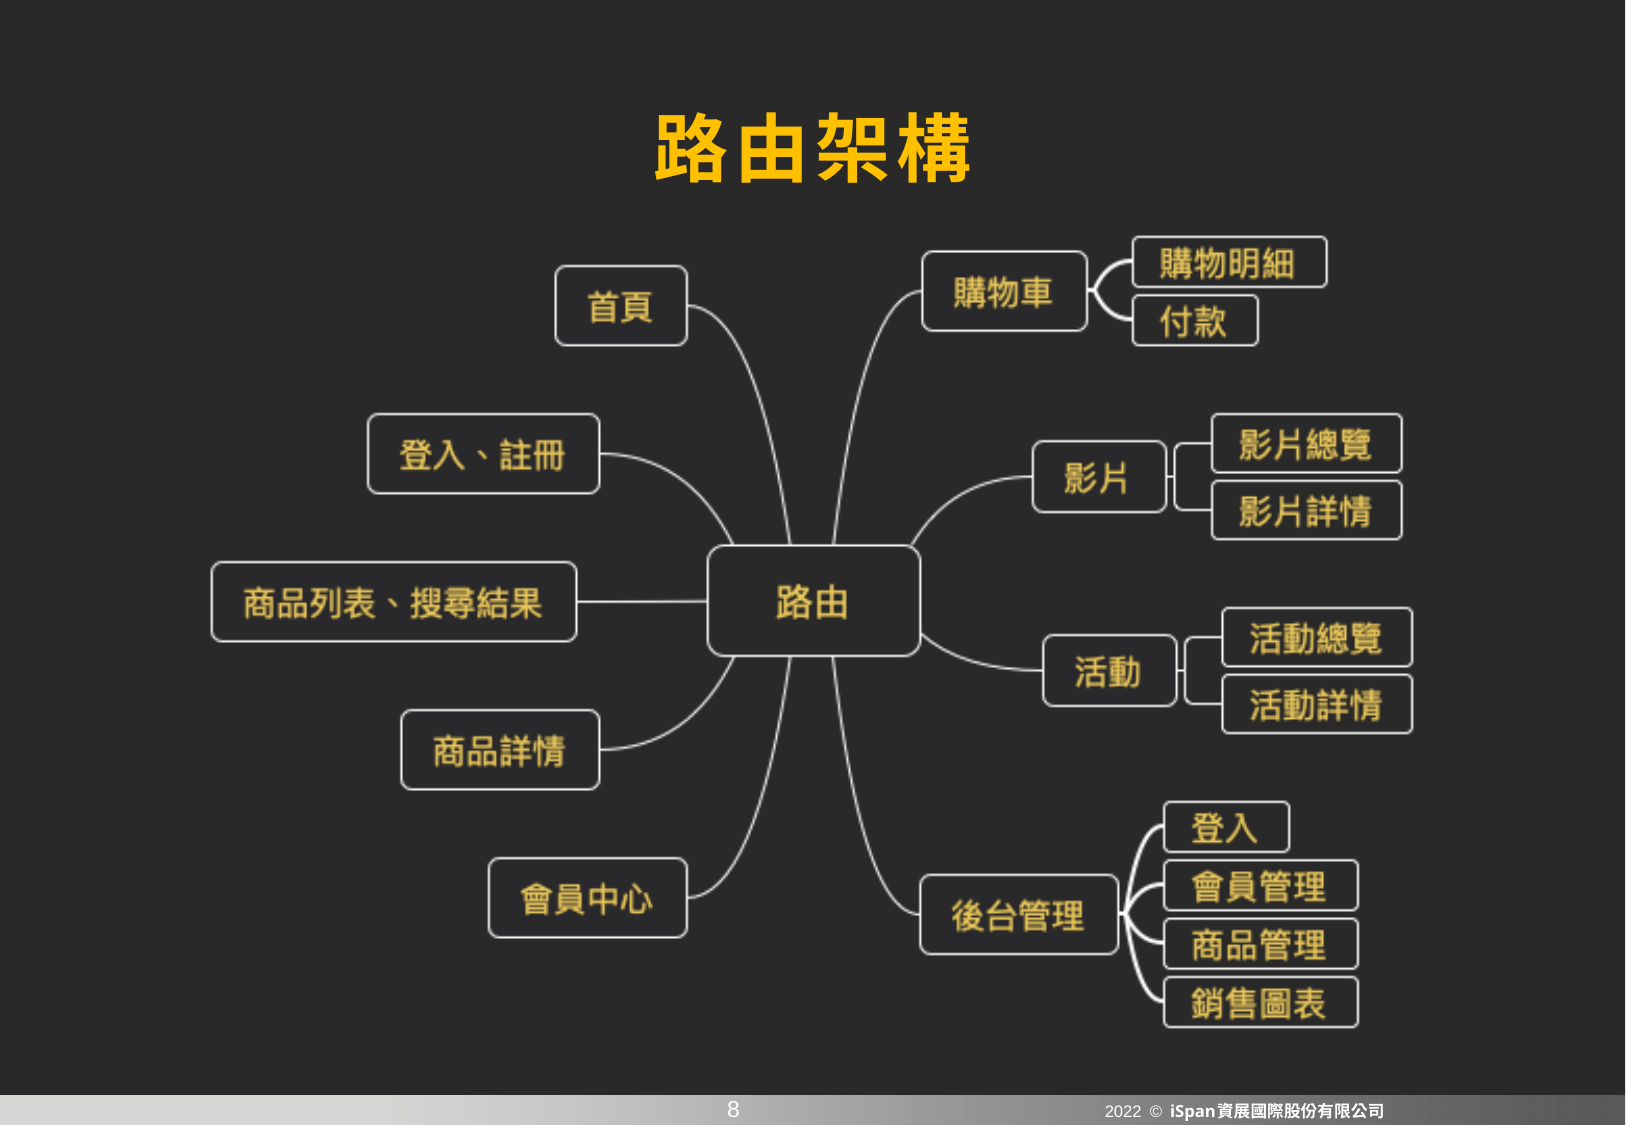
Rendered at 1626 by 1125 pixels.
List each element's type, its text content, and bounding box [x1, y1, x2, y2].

text_box 路由架構 [103, 89, 1522, 204]
picture [0, 0, 1626, 1125]
